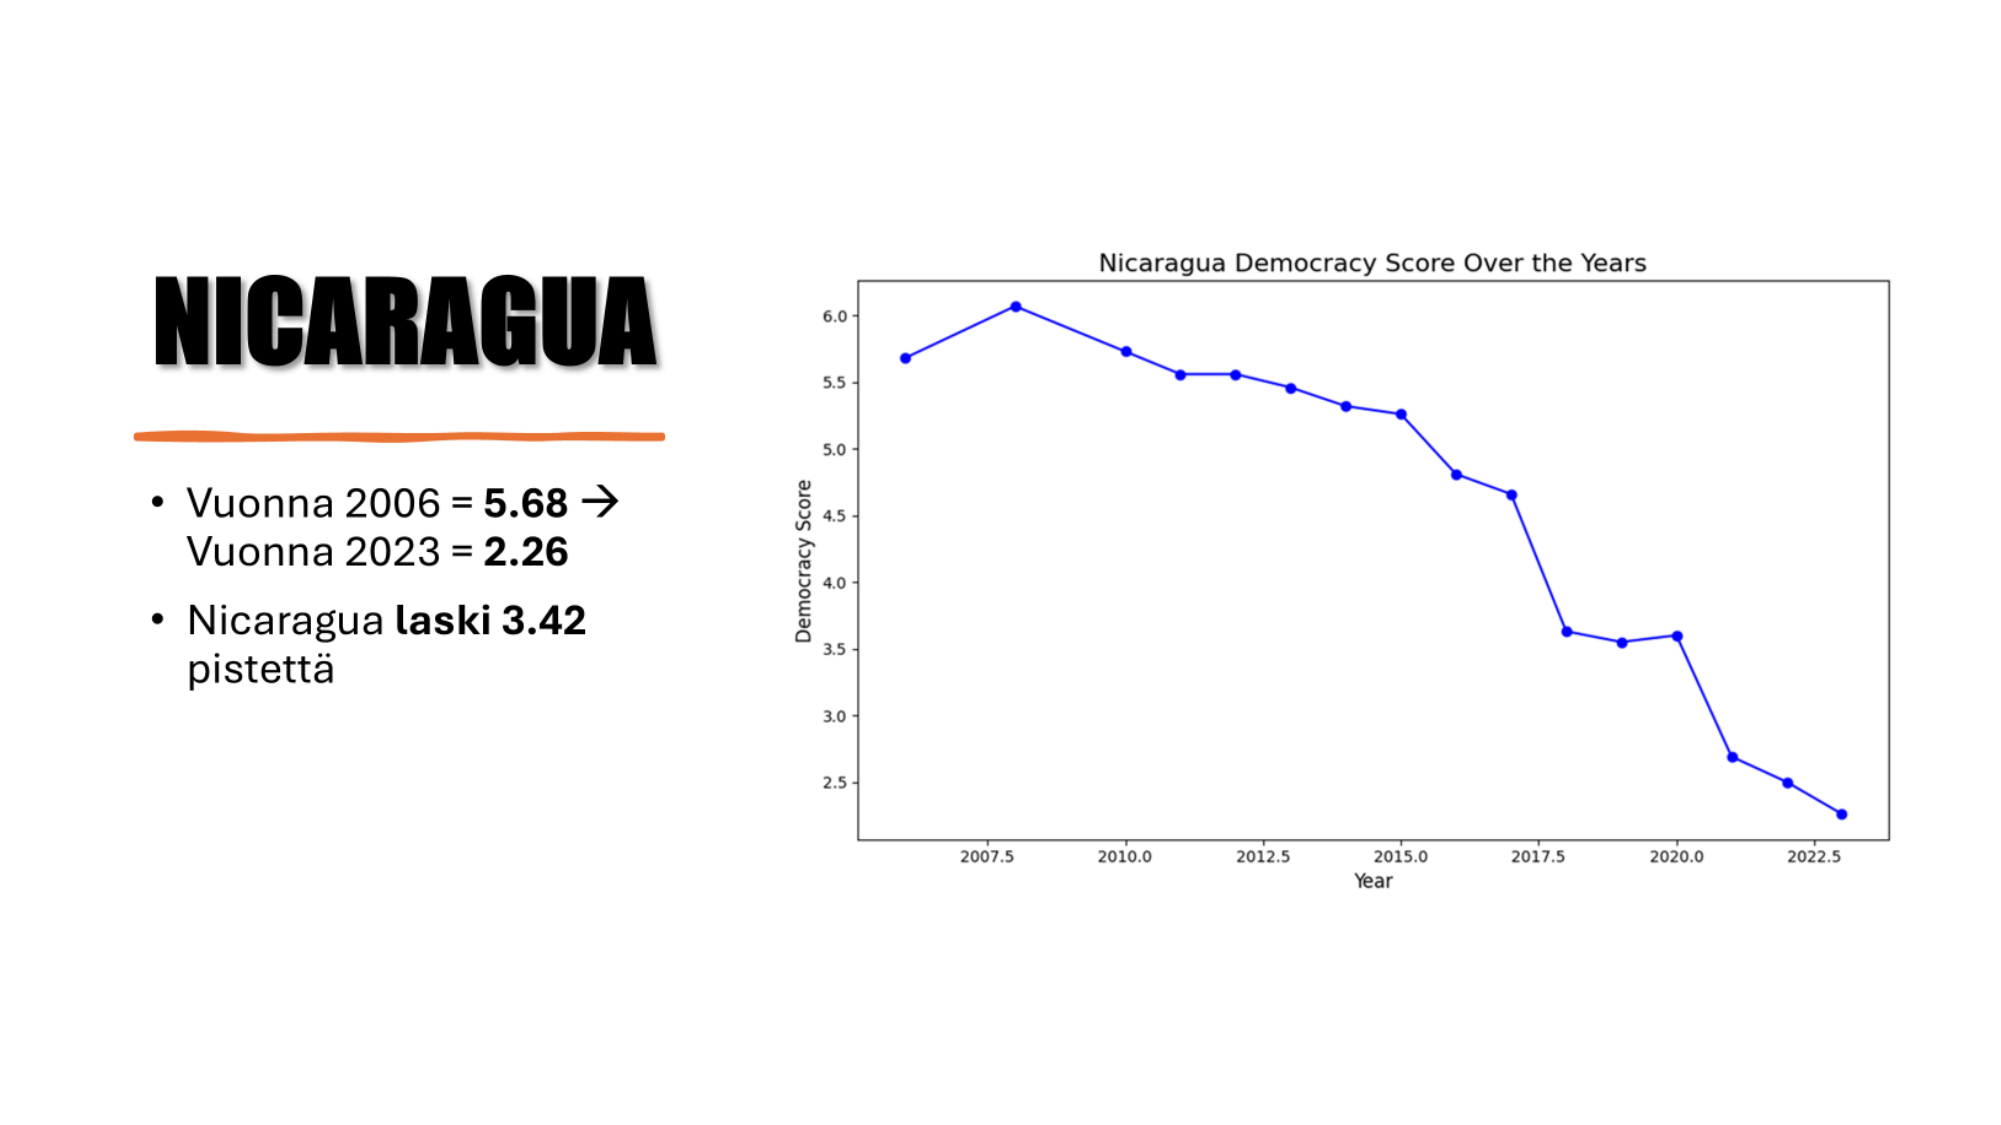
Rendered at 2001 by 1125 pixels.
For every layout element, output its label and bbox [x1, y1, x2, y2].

list [32, 20, 2000, 1125]
